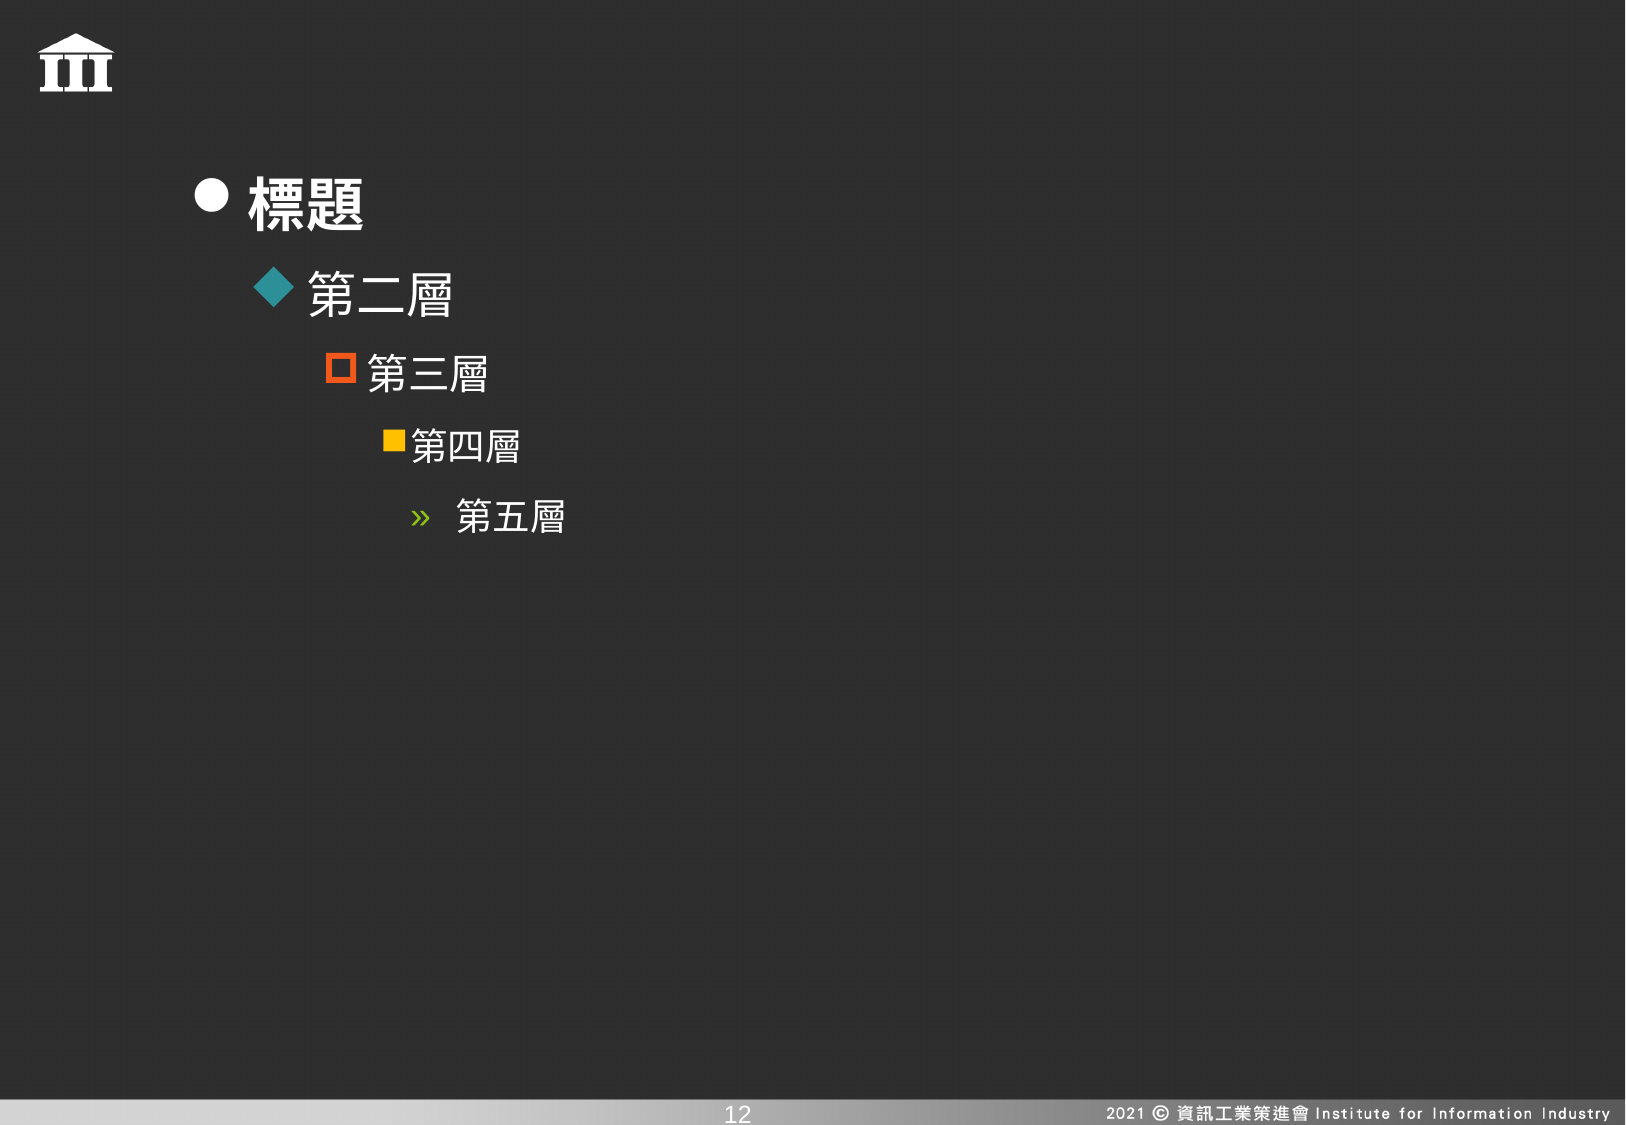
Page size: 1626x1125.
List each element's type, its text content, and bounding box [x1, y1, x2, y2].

picture [0, 0, 1626, 1125]
list 標題 第二層 第三層 第四層 第五層 [174, 160, 1439, 929]
